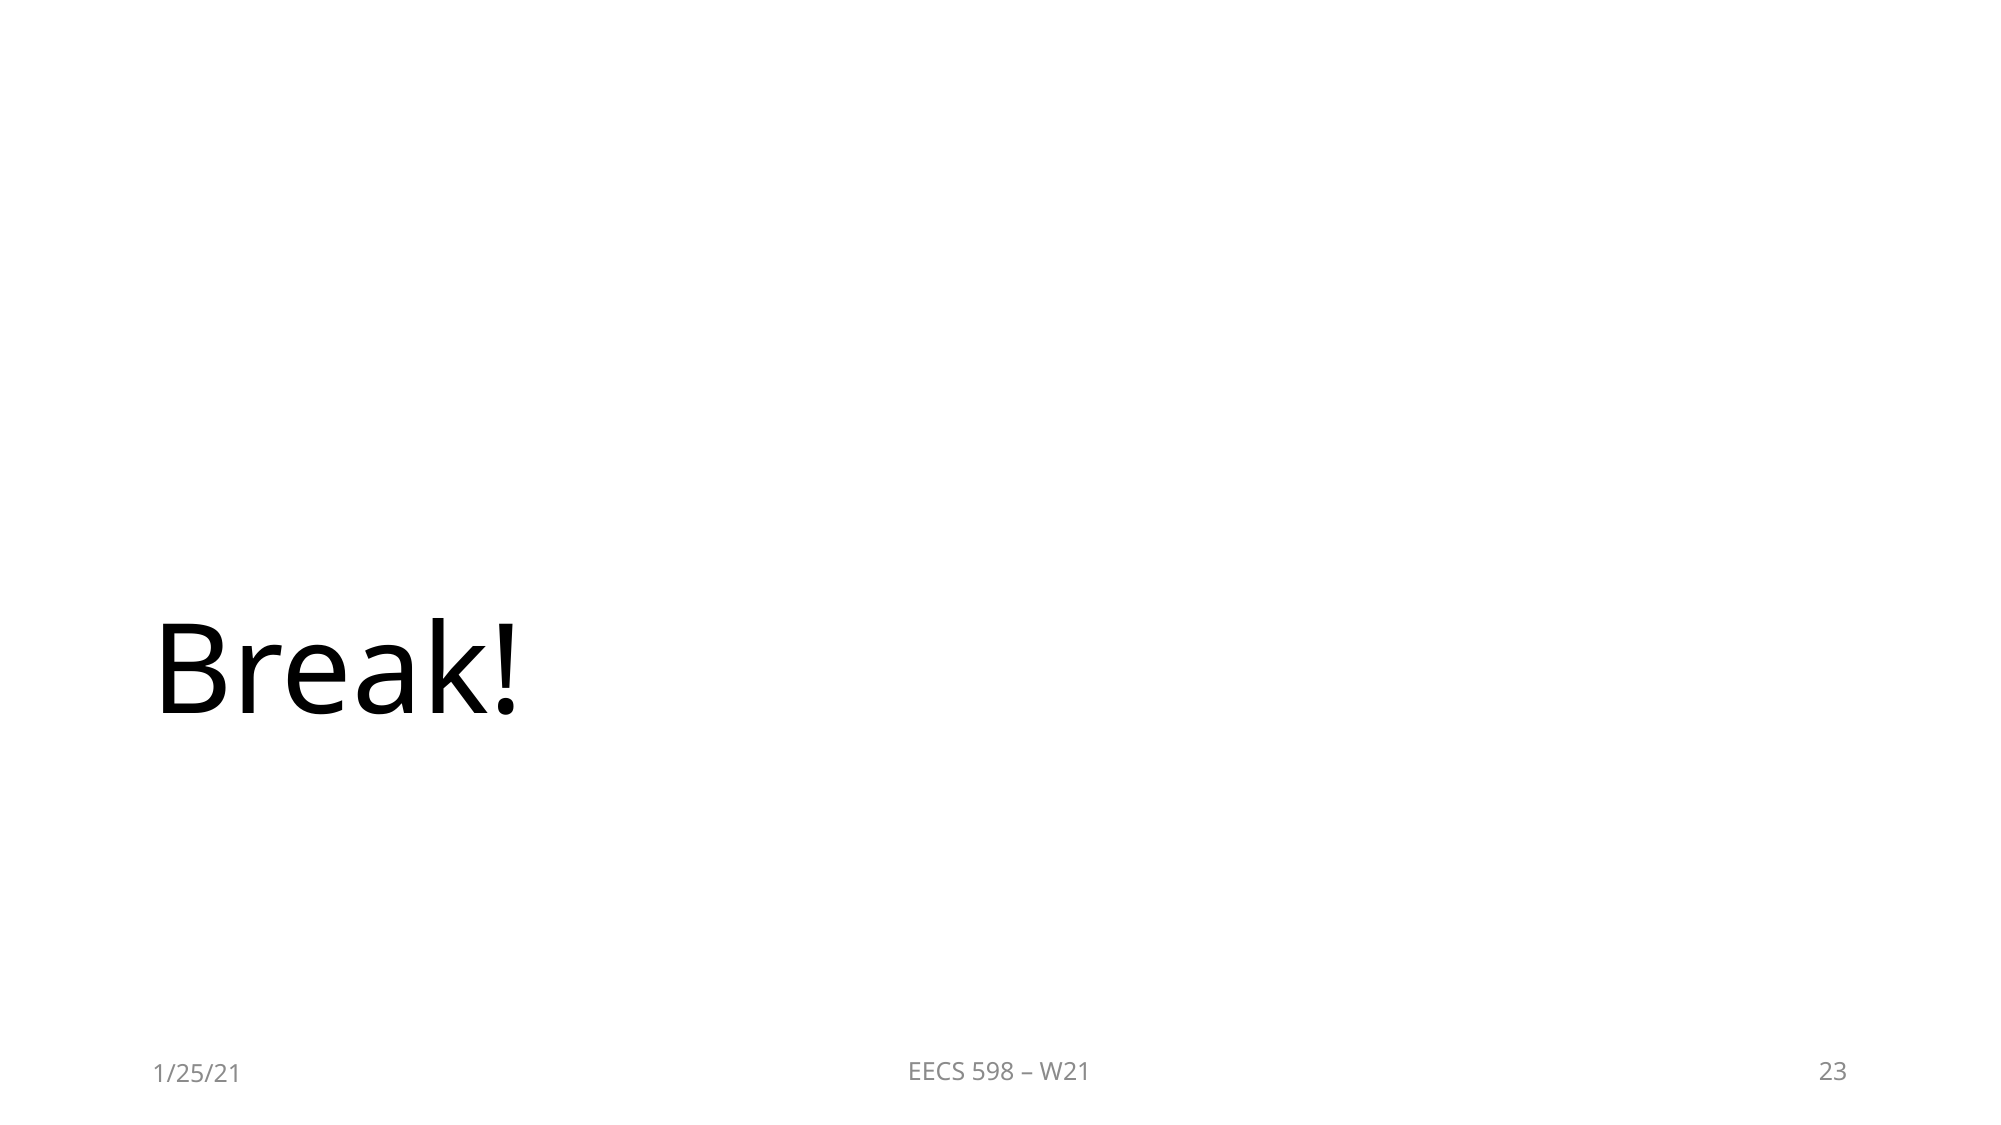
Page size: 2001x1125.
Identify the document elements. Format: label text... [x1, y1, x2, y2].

slide_number 23 [1412, 1042, 1863, 1103]
title Break! [136, 280, 1862, 749]
footer EECS 598 – W21 [662, 1042, 1338, 1103]
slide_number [137, 1042, 588, 1103]
